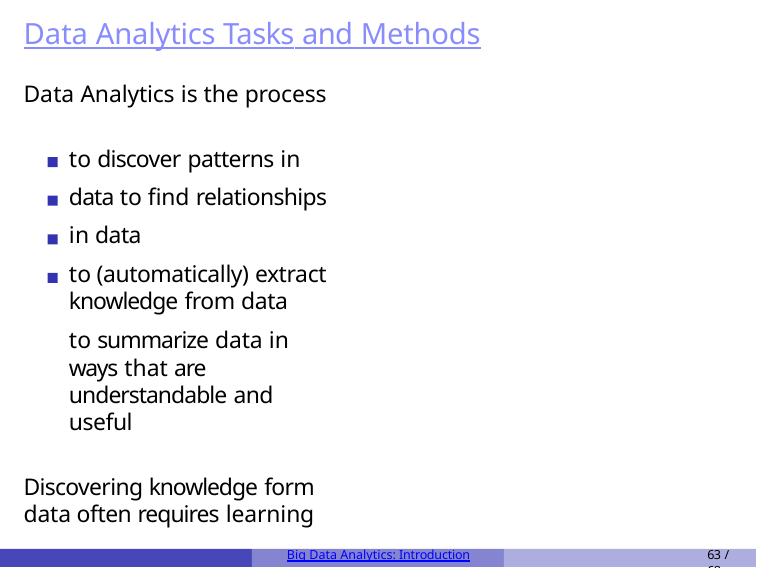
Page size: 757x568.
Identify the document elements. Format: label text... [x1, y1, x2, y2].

text_box Data Analytics is the process to discover patterns in data to find relationships in data to (automatically) extract knowledge from data to summarize data in ways that are understandable and useful Discovering knowledge form data often requires learning [21, 77, 662, 528]
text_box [0, 548, 757, 568]
title Data Analytics Tasks and Methods [21, 12, 724, 111]
